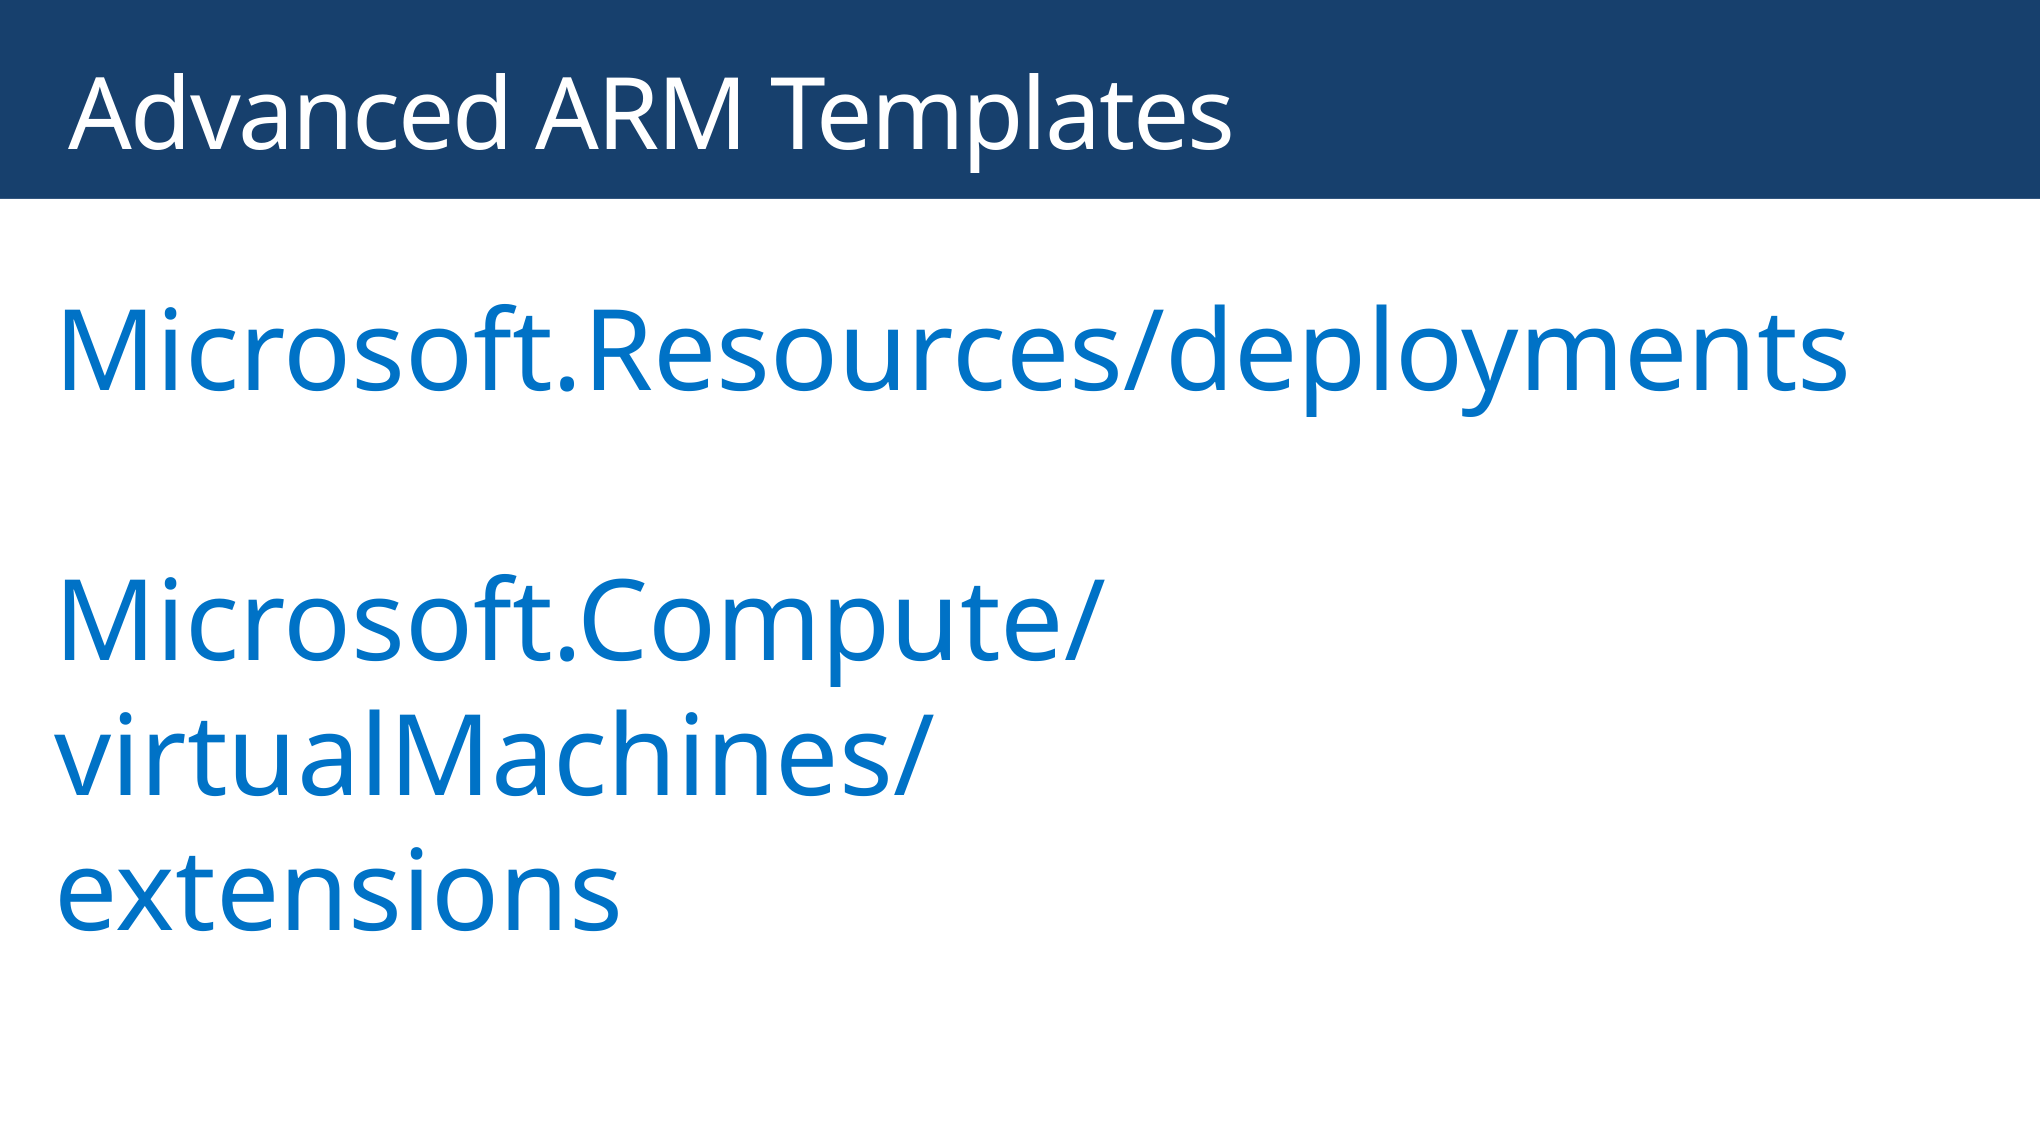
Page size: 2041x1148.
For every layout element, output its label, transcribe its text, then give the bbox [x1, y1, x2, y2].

text_box Microsoft.Resources/deployments Microsoft.Compute/virtualMachines/ extensions [24, 262, 1976, 1014]
title Advanced ARM Templates [45, 48, 1996, 199]
